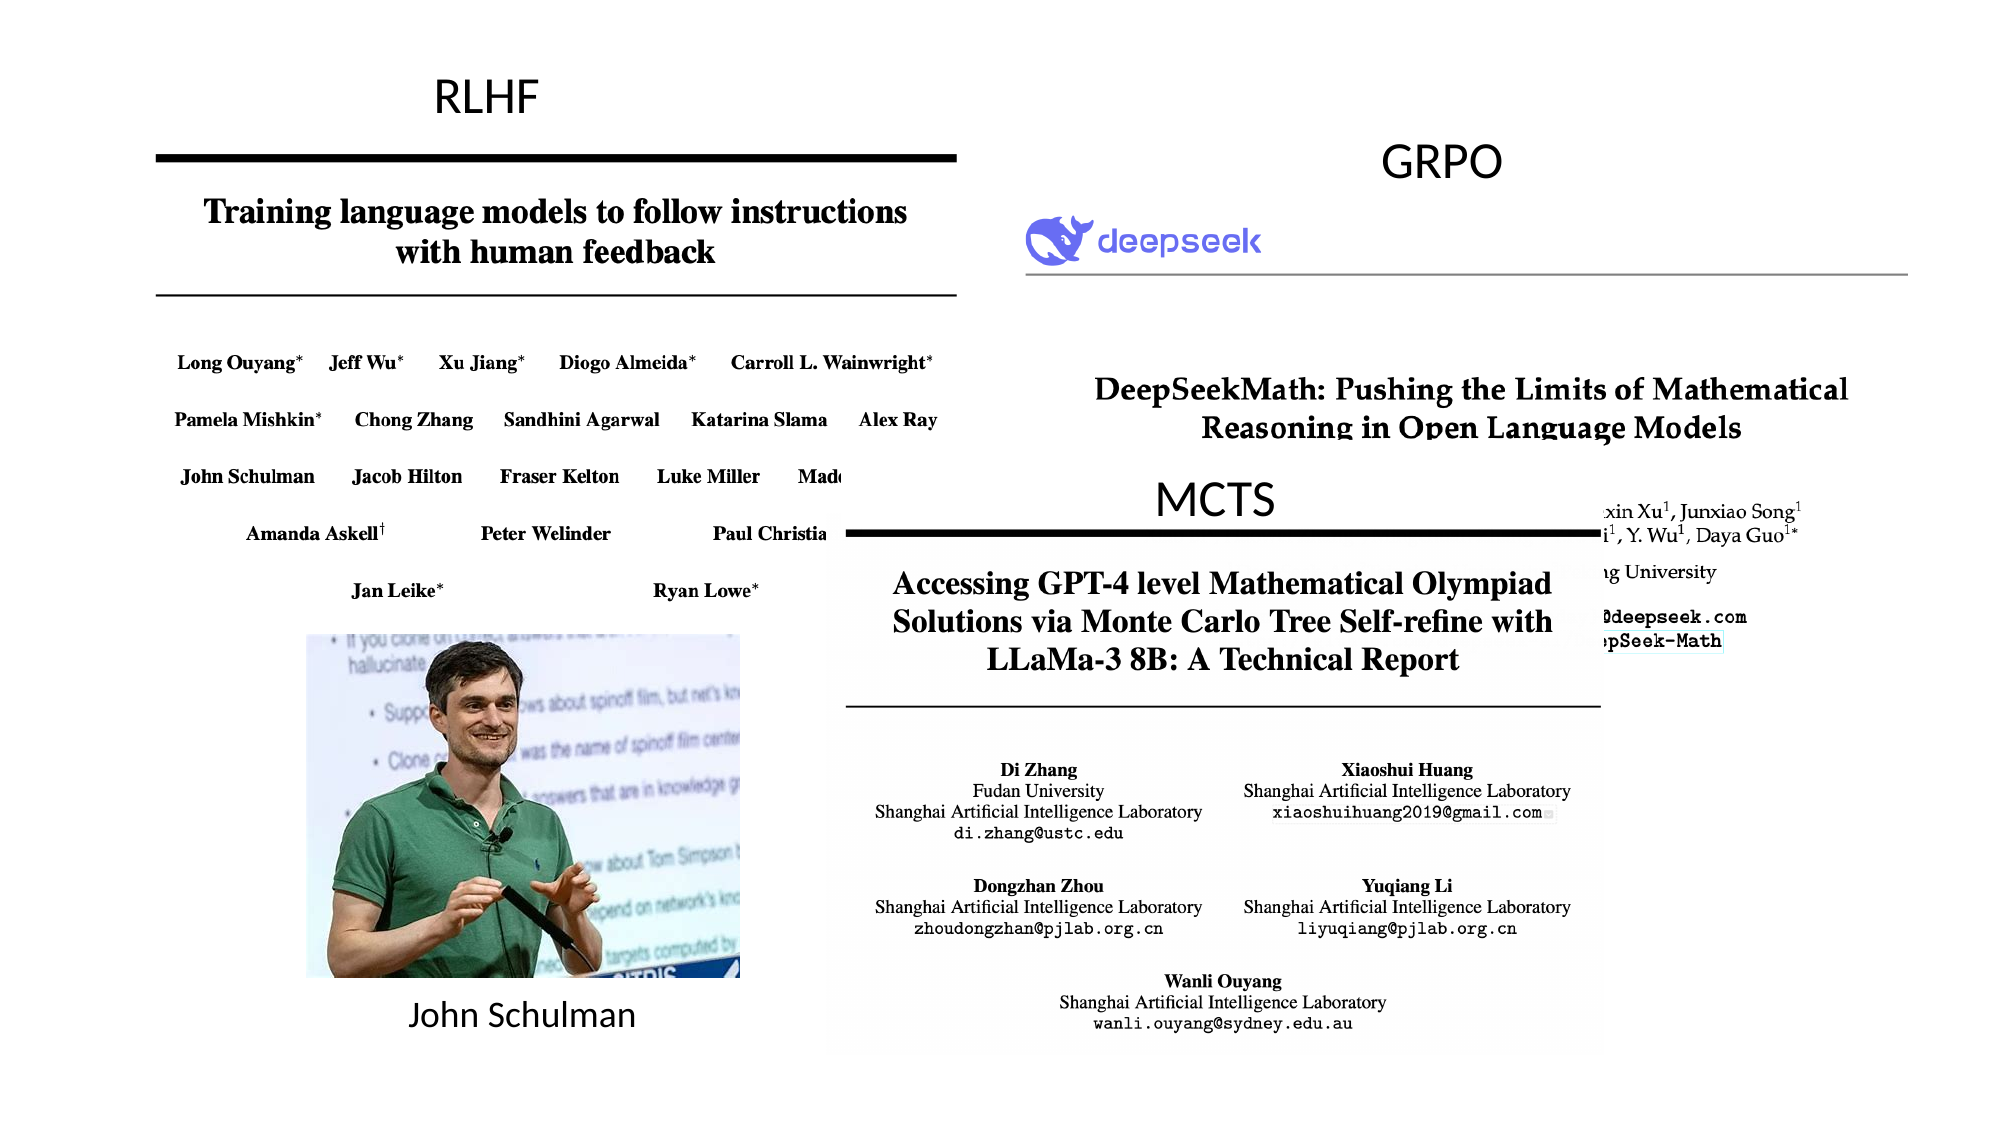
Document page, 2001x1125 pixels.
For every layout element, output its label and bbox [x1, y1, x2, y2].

text_box [306, 634, 740, 1044]
text_box [977, 118, 1908, 687]
text_box [117, 54, 978, 674]
text_box [826, 439, 1604, 1056]
